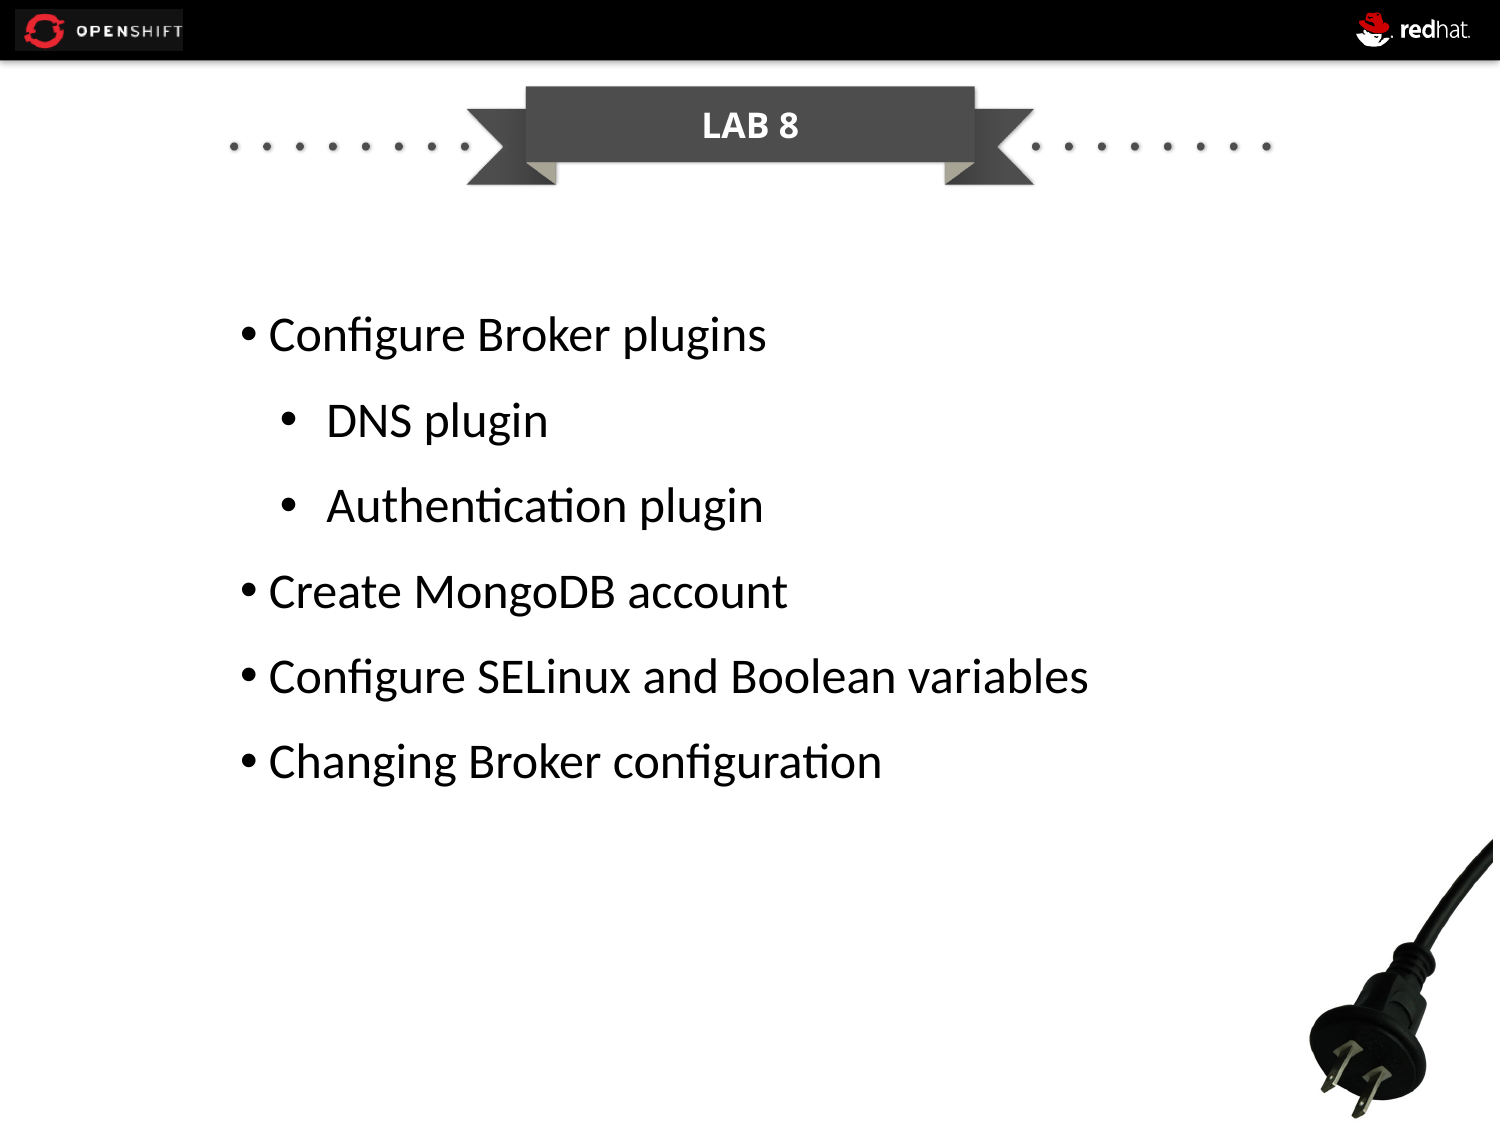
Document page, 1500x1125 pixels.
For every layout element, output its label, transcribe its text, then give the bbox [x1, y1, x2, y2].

picture [15, 9, 183, 51]
text_box Configure Broker plugins DNS plugin Authentication plugin Create MongoDB account Configure SELinux and Boolean variables Changing Broker configuration [225, 299, 1105, 798]
picture [1355, 8, 1470, 47]
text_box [116, 83, 1383, 193]
picture [1280, 834, 1494, 1125]
